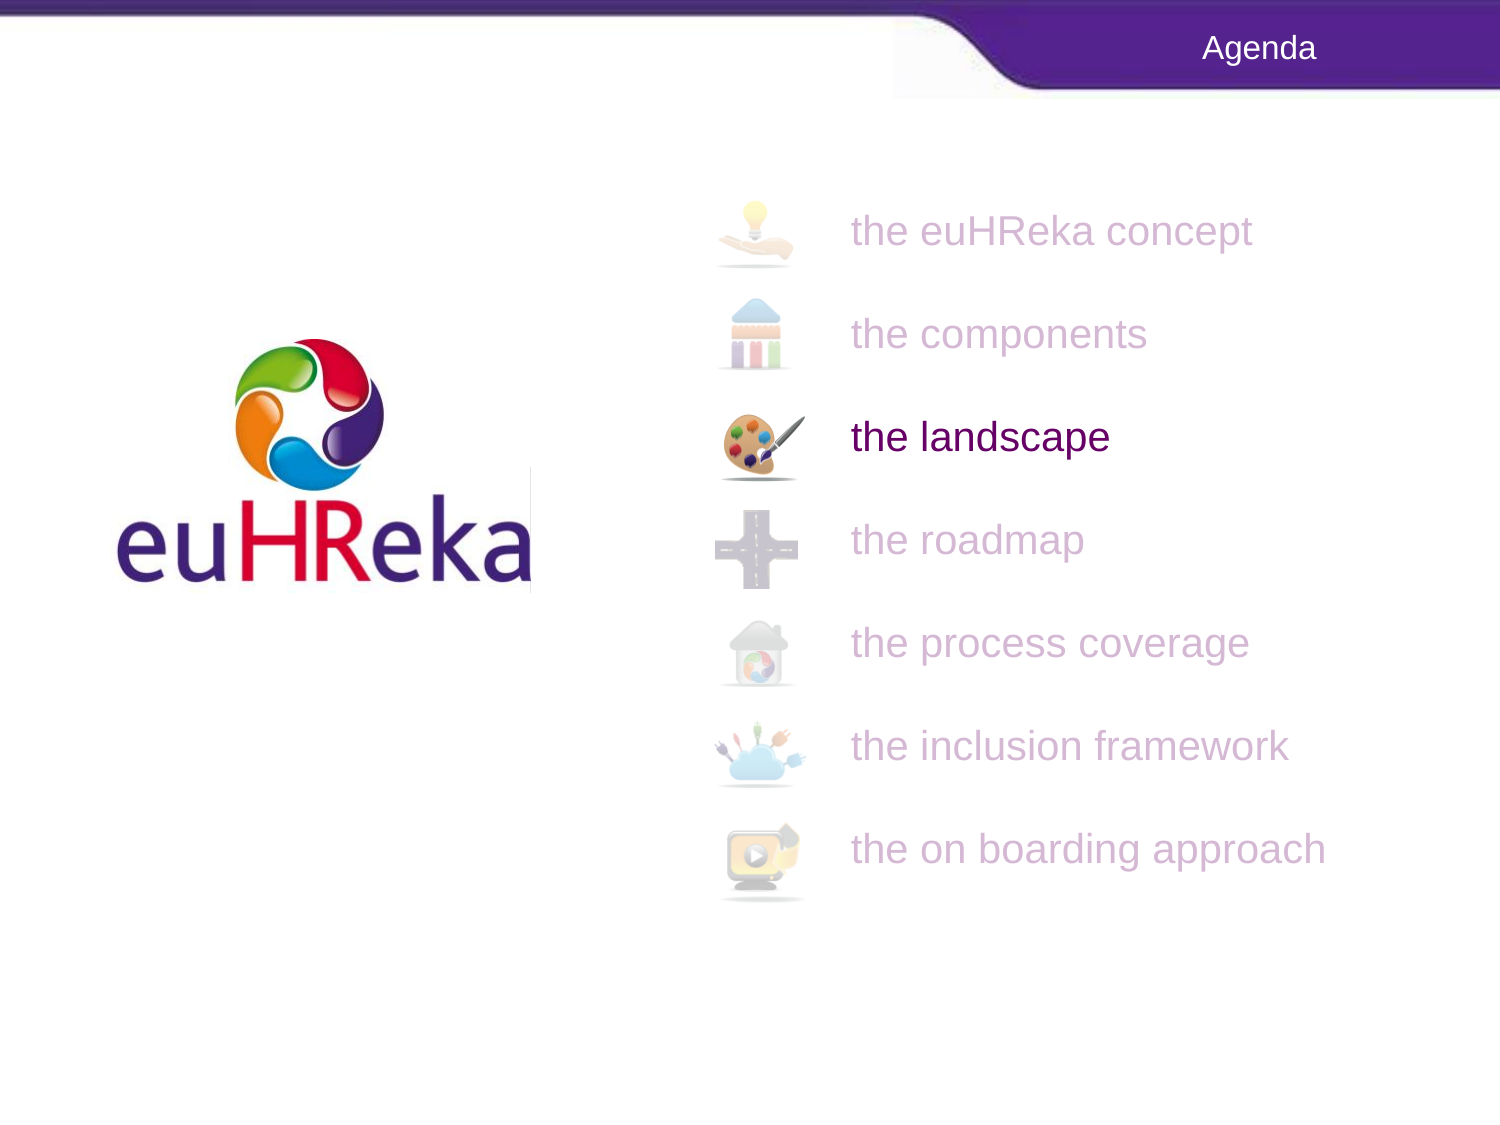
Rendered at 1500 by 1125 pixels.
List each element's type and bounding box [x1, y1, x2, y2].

picture [111, 339, 531, 593]
picture [713, 407, 807, 483]
text_box [714, 485, 1400, 950]
picture [0, 0, 1500, 99]
text_box [714, 164, 1400, 382]
